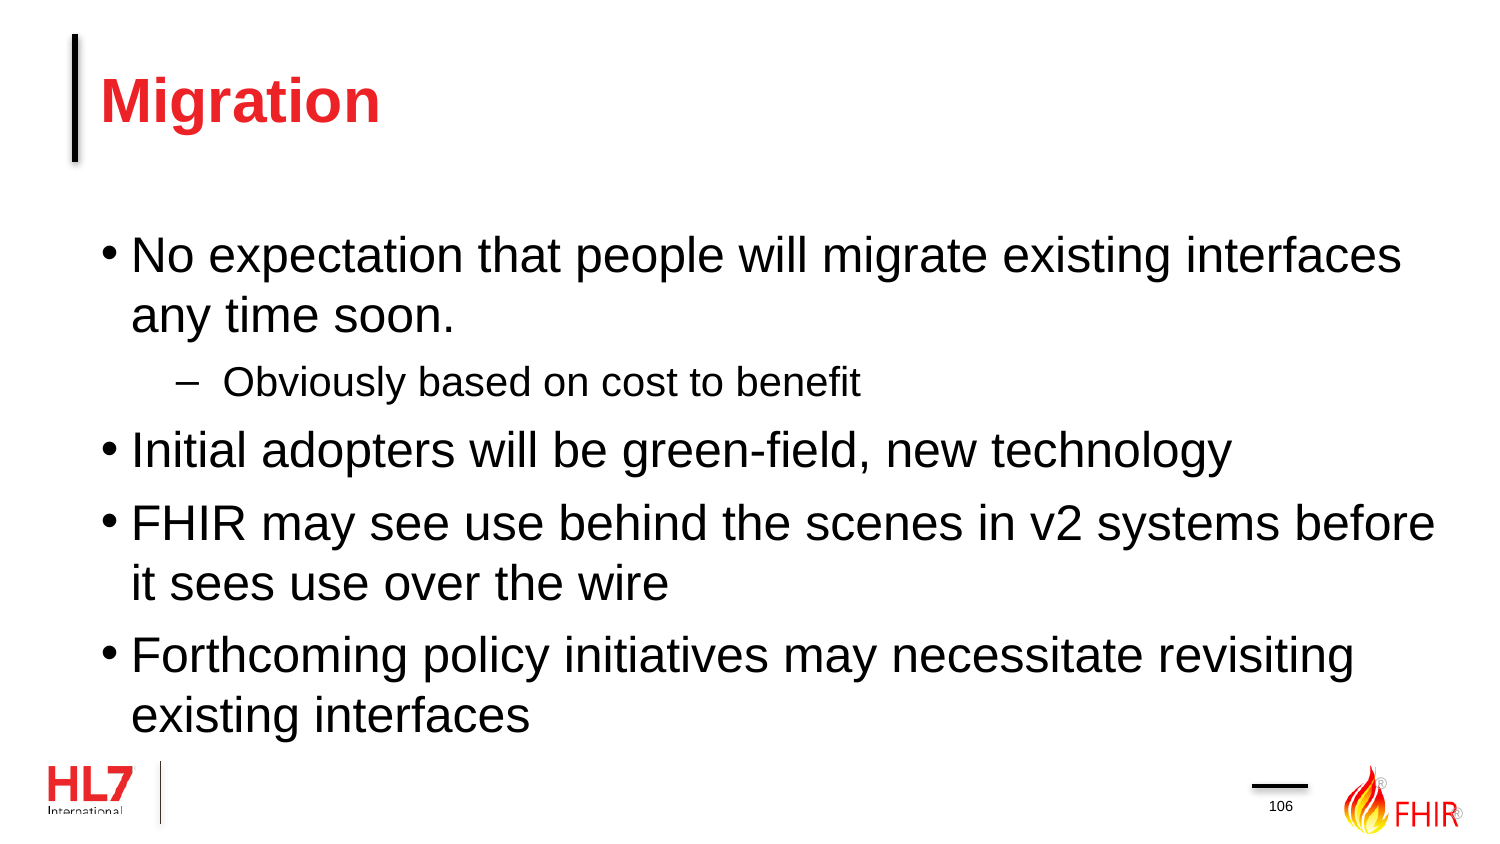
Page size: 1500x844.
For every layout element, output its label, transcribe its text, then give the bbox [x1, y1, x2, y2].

list No expectation that people will migrate existing interfaces any time soon. Obviously based on cost to benefit Initial adopters will be green-field, new technology FHIR may see use behind the scenes in v2 systems before it sees use over the wire Forthcoming policy initiatives may necessitate revisiting existing interfaces [100, 222, 1451, 731]
picture [1339, 760, 1463, 837]
title Migration [100, 33, 1451, 163]
slide_number 106 [1258, 786, 1304, 814]
